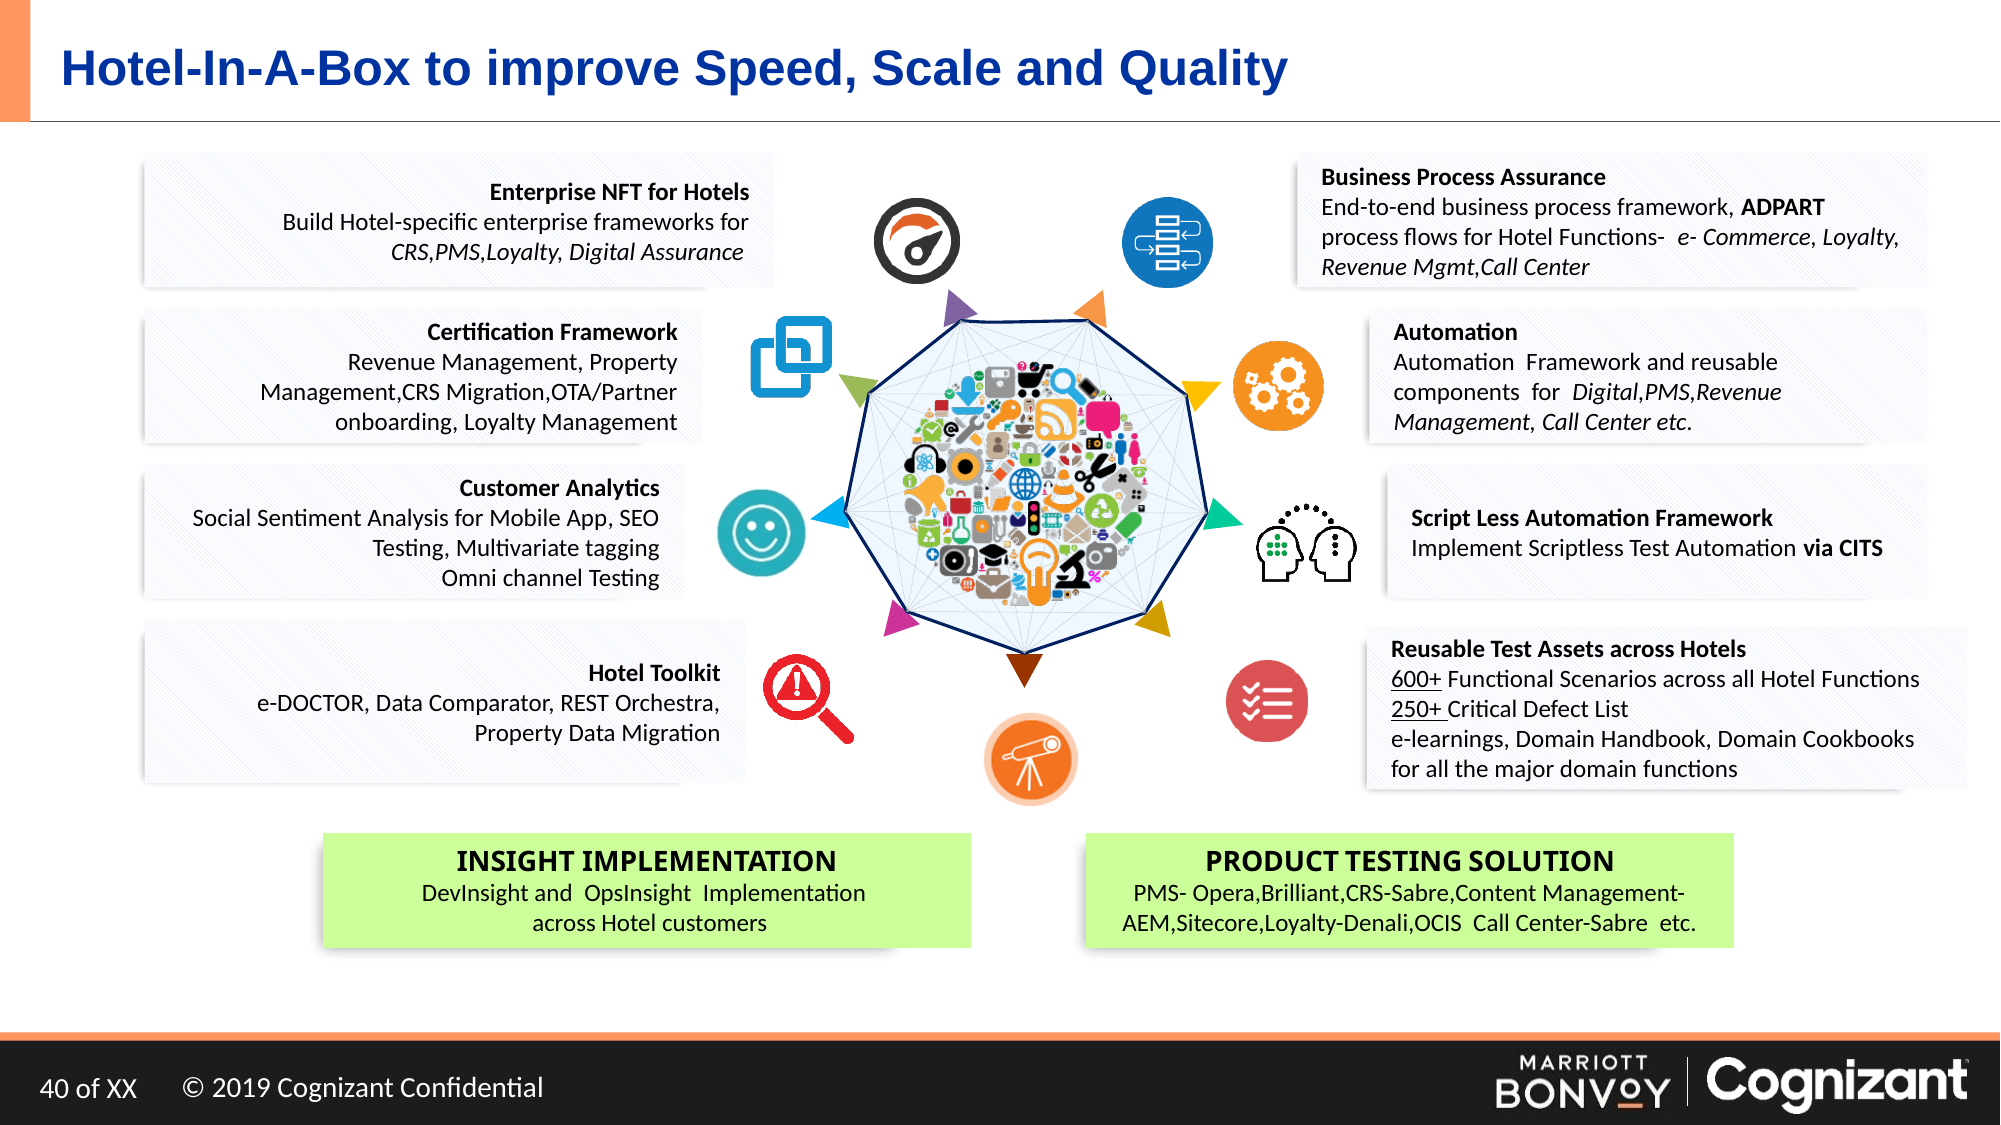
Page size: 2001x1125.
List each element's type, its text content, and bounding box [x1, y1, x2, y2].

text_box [144, 152, 1968, 950]
picture [1707, 1057, 1969, 1114]
picture [1491, 1042, 1676, 1117]
title Hotel-In-A-Box to improve Speed, Scale and Quality [39, 18, 1765, 120]
